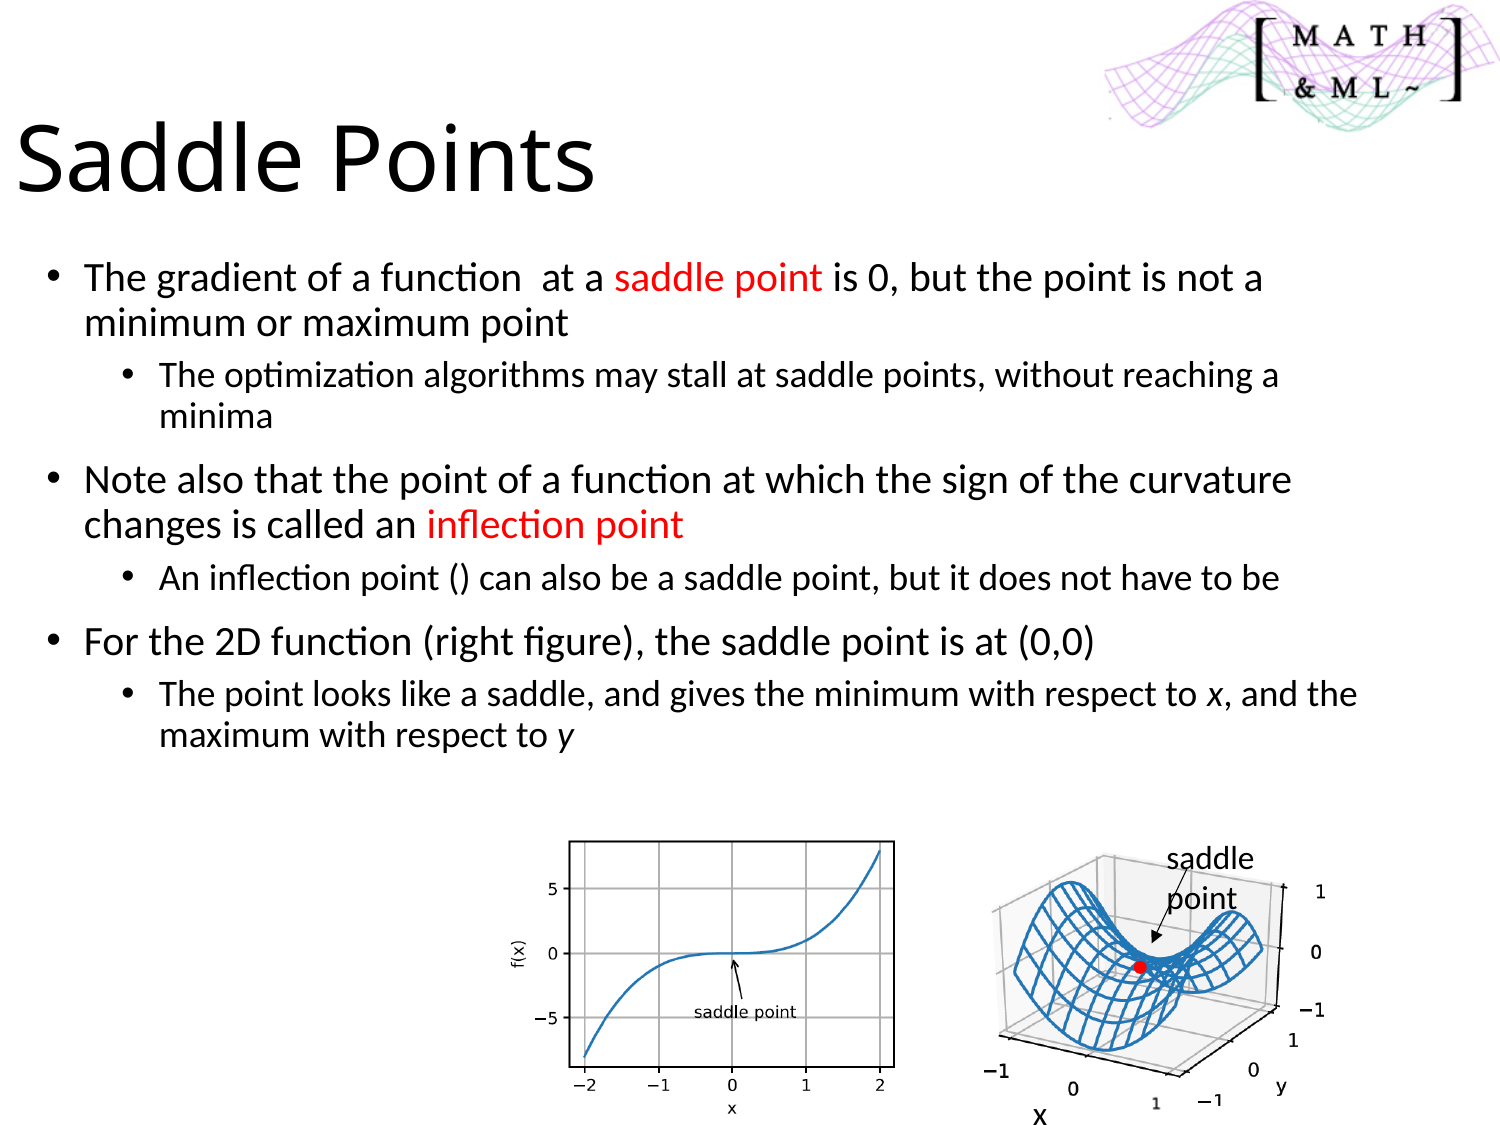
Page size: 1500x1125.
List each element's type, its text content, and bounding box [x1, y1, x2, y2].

picture [0, 248, 1500, 1125]
title Saddle Points [0, 75, 1500, 248]
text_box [976, 828, 1341, 1125]
picture [0, 0, 1500, 75]
